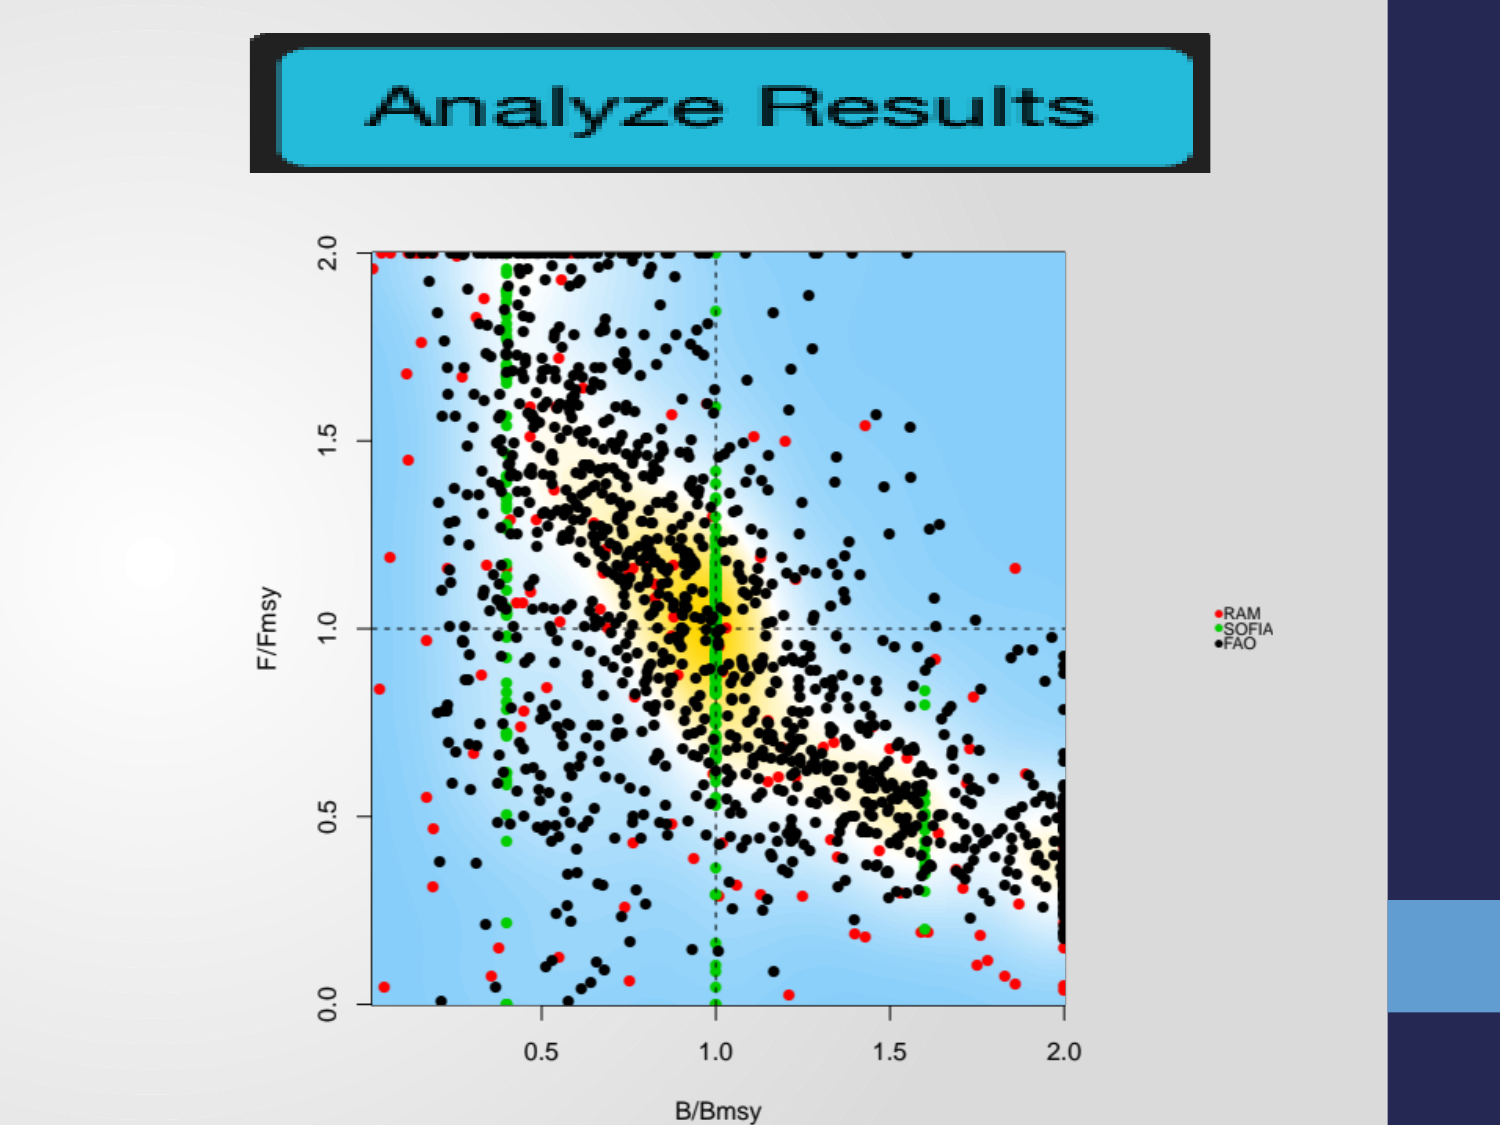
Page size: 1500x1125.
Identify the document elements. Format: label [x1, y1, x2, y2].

picture [222, 32, 1274, 1125]
